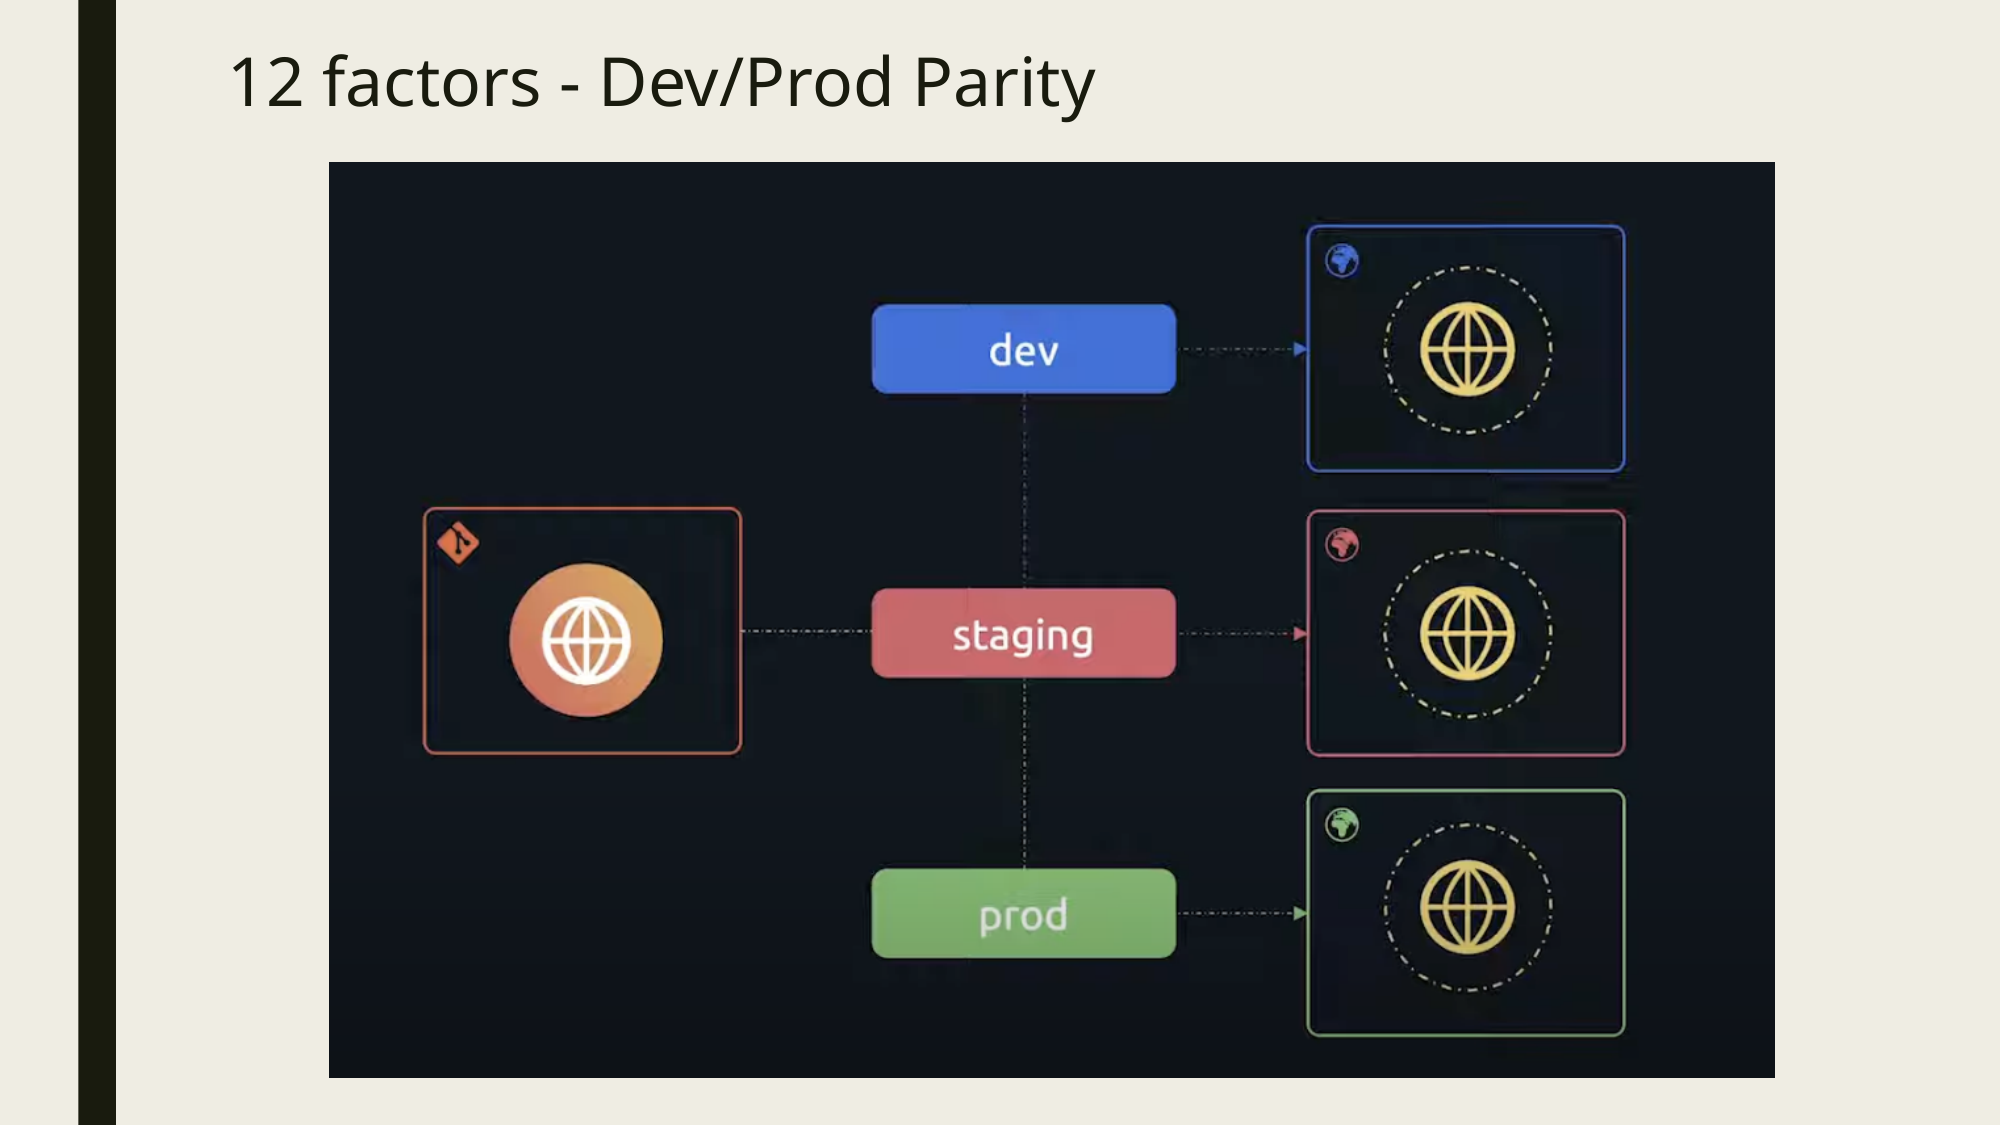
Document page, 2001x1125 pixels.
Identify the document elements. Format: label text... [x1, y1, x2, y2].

picture [329, 162, 1775, 1078]
title 12 factors - Dev/Prod Parity [212, 40, 1788, 285]
